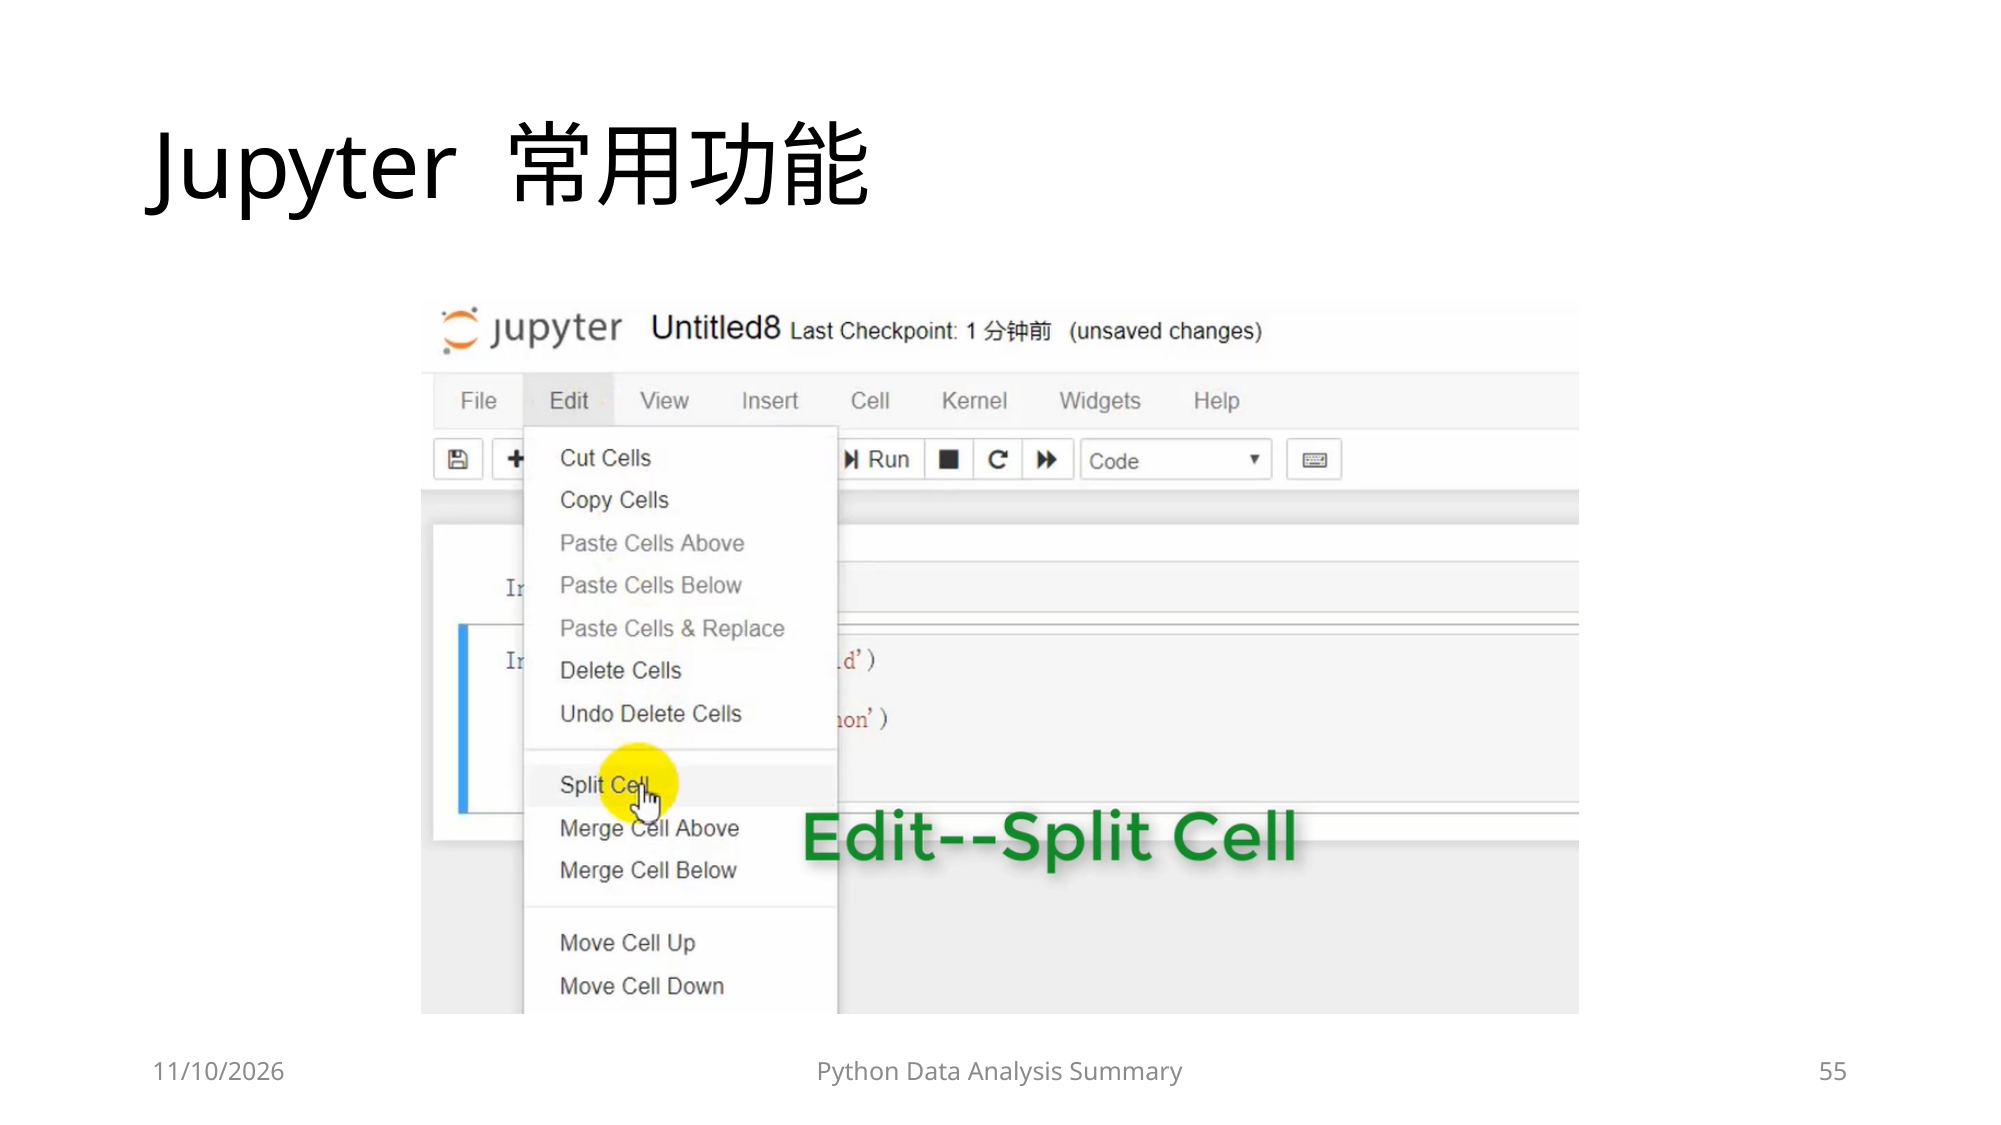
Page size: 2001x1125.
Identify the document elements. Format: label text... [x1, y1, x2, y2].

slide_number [137, 1042, 588, 1103]
slide_number 55 [1412, 1042, 1863, 1103]
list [421, 299, 1579, 1014]
title Jupyter 常用功能 [137, 59, 1863, 278]
footer Python Data Analysis Summary [662, 1042, 1338, 1103]
